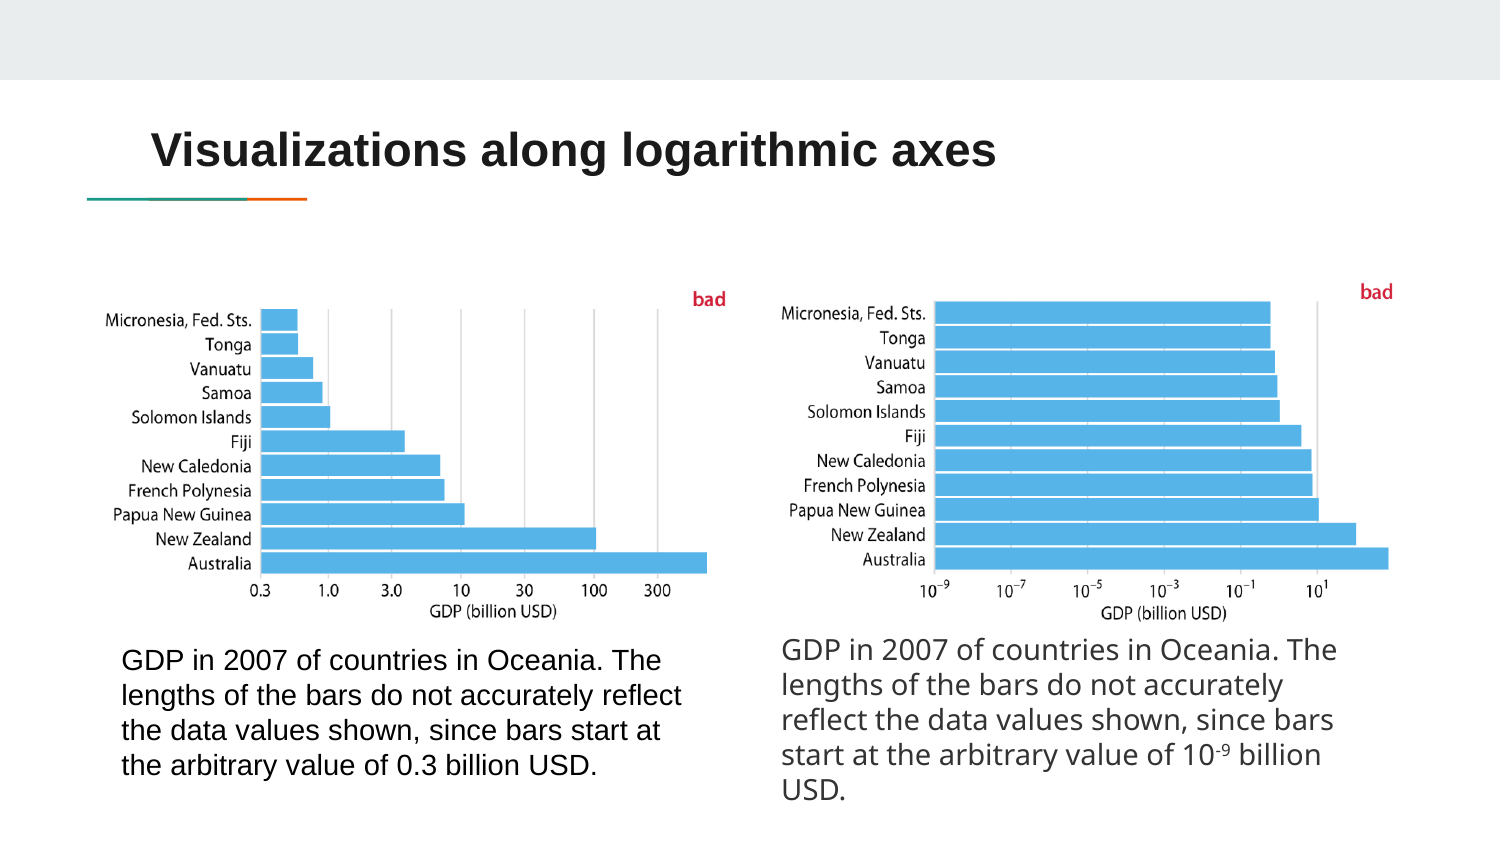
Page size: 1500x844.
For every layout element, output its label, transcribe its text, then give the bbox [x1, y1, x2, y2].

title Visualizations along logarithmic axes [135, 103, 1397, 192]
text_box GDP in 2007 of countries in Oceania. The lengths of the bars do not accurately reflect the data values shown, since bars start at the arbitrary value of 10-9 billion USD. [766, 624, 1384, 814]
picture [780, 278, 1398, 625]
picture [101, 278, 729, 625]
text_box GDP in 2007 of countries in Oceania. The lengths of the bars do not accurately reflect the data values shown, since bars start at the arbitrary value of 0.3 billion USD. [106, 633, 724, 789]
